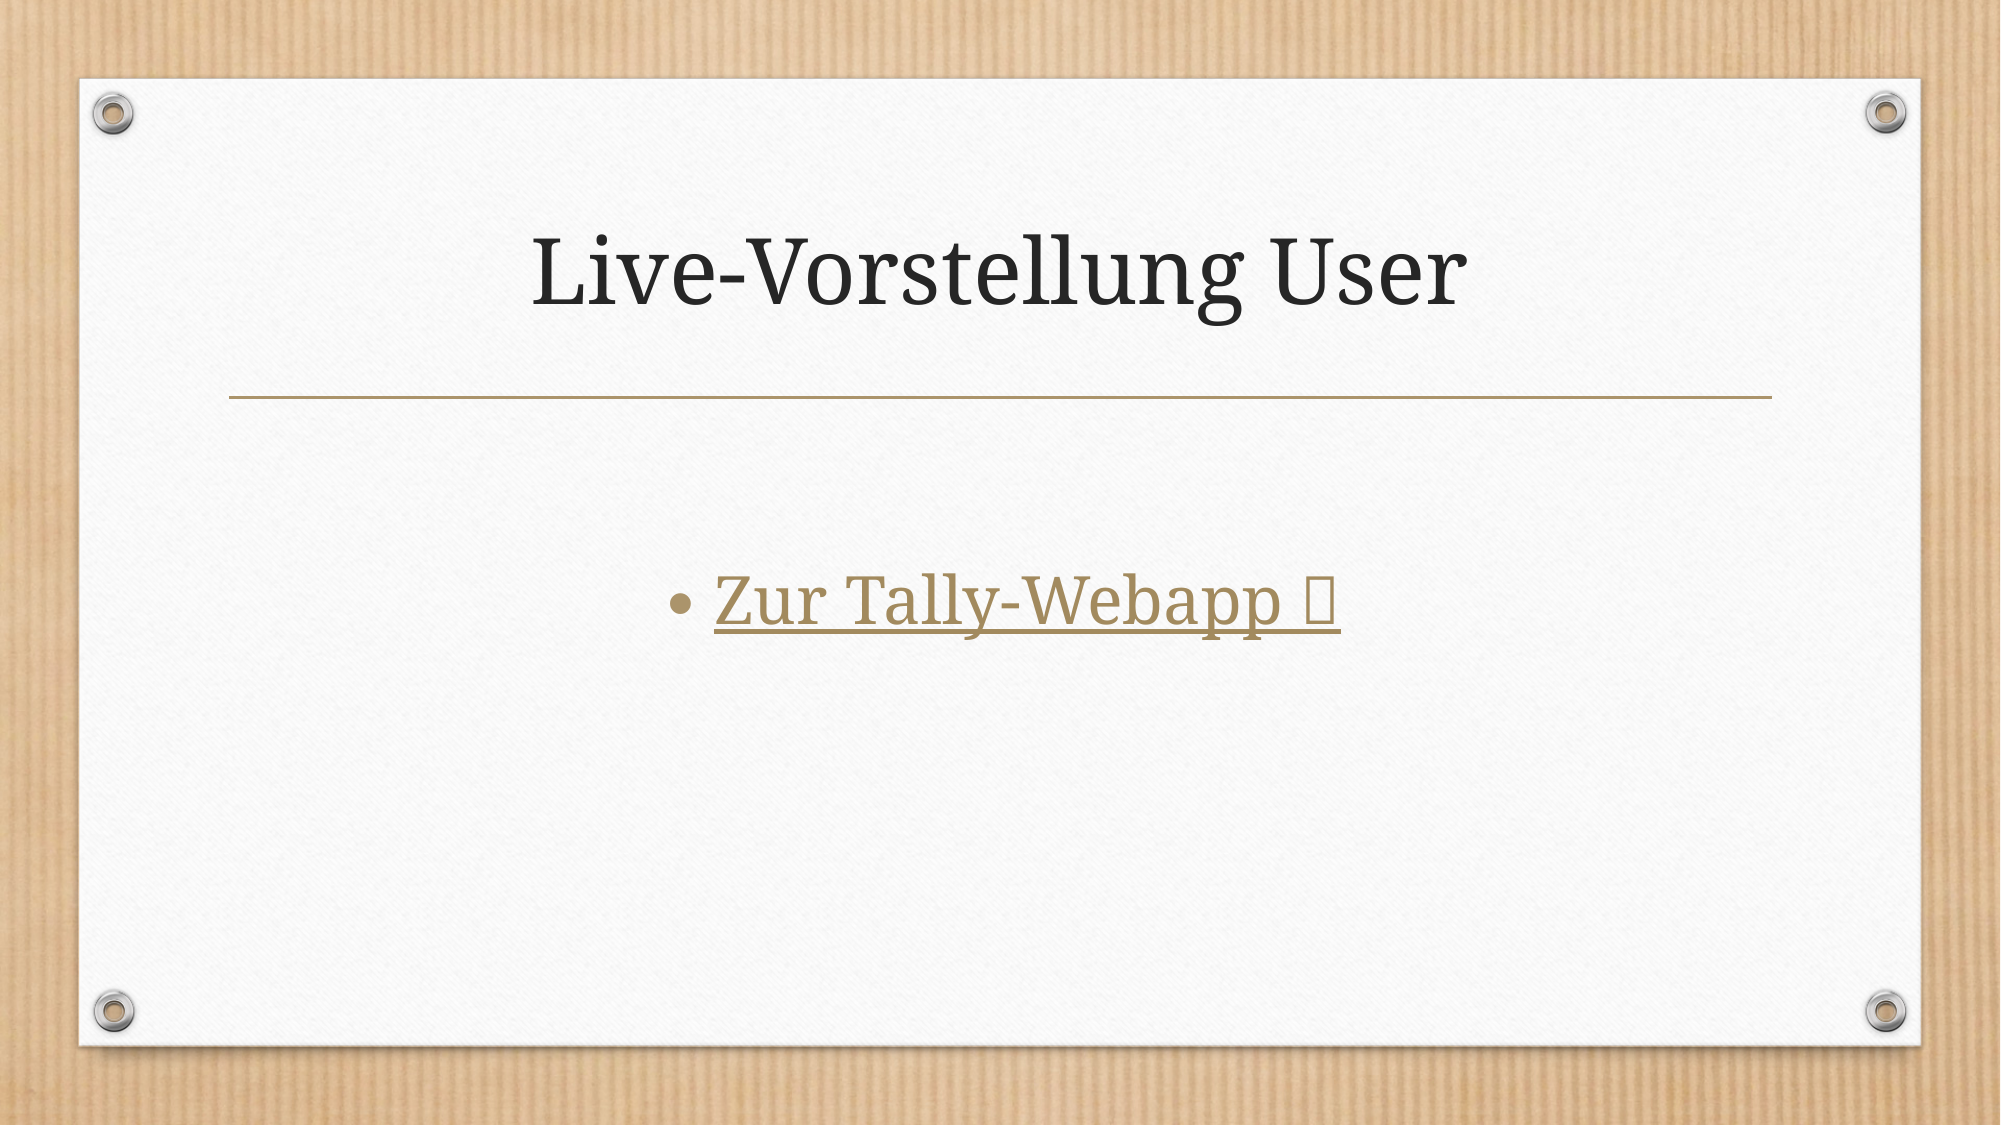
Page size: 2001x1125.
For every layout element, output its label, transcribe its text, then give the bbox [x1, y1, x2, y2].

title Live-Vorstellung User [212, 161, 1788, 375]
list Zur Tally-Webapp  [652, 550, 1622, 952]
picture [0, 0, 2001, 1125]
